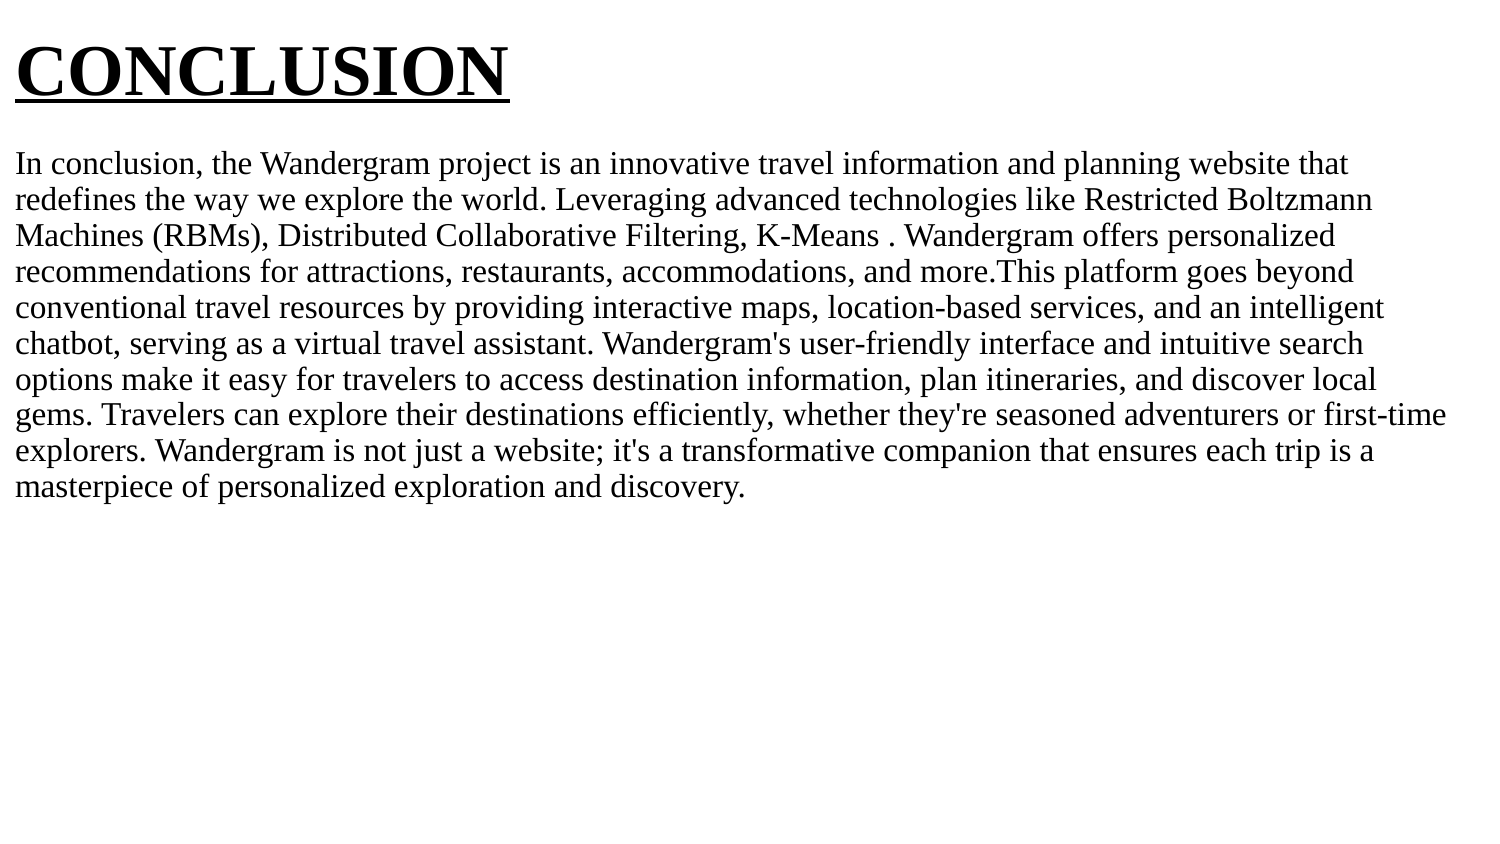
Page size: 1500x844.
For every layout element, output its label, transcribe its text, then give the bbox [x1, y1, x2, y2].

title CONCLUSION [0, 16, 967, 105]
list In conclusion, the Wandergram project is an innovative travel information and planning website that redefines the way we explore the world. Leveraging advanced technologies like Restricted Boltzmann Machines (RBMs), Distributed Collaborative Filtering, K-Means . Wandergram offers personalized recommendations for attractions, restaurants, accommodations, and more.This platform goes beyond conventional travel resources by providing interactive maps, location-based services, and an intelligent chatbot, serving as a virtual travel assistant. Wandergram's user-friendly interface and intuitive search options make it easy for travelers to access destination information, plan itineraries, and discover local gems. Travelers can explore their destinations efficiently, whether they're seasoned adventurers or first-time explorers. Wandergram is not just a website; it's a transformative companion that ensures each trip is a masterpiece of personalized exploration and discovery. [0, 131, 1469, 713]
